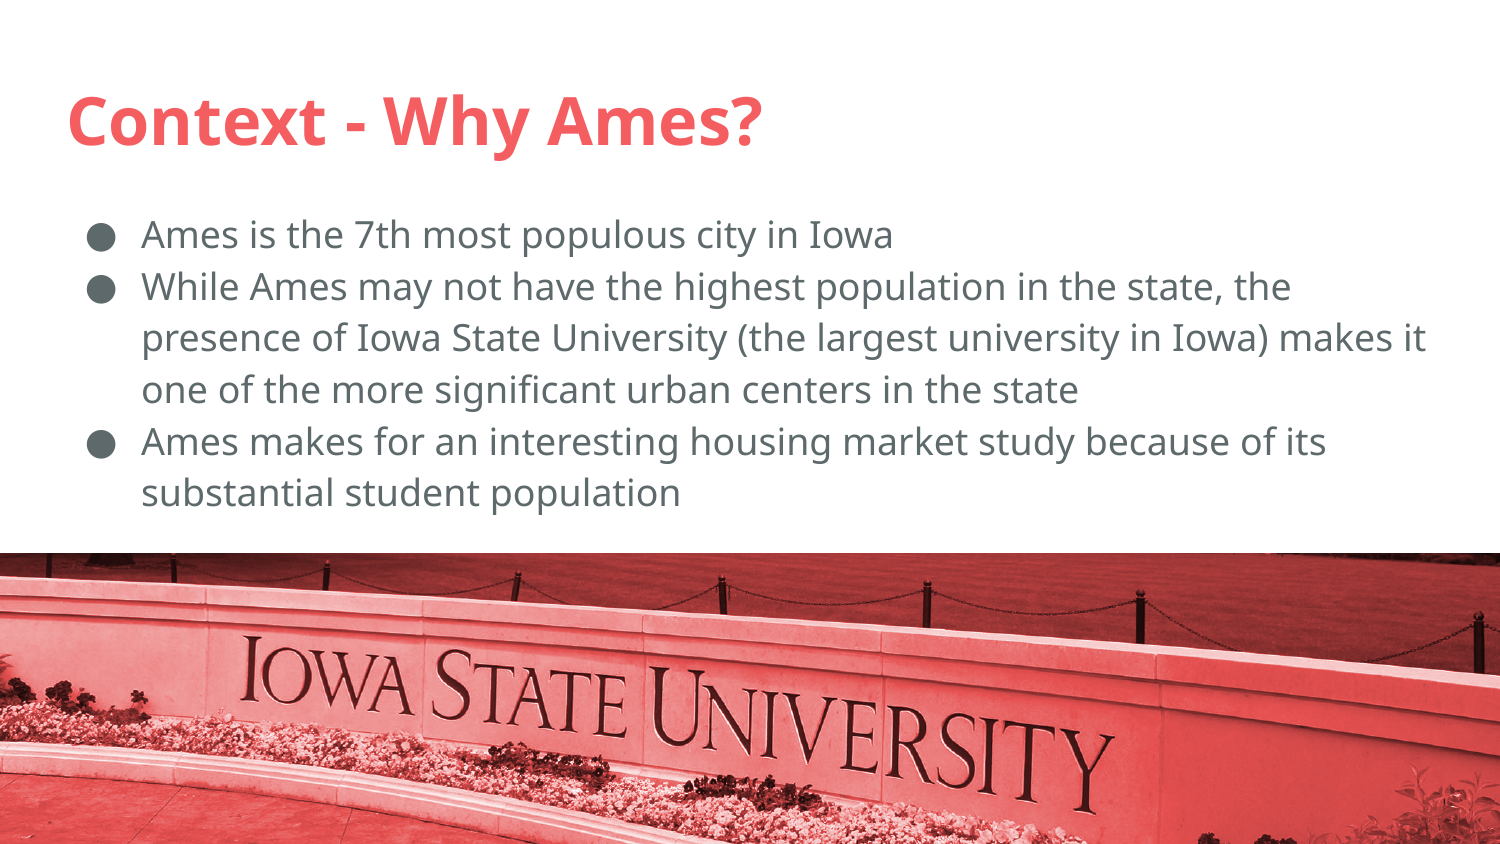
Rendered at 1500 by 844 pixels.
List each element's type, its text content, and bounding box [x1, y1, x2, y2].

title Context - Why Ames? [51, 64, 1449, 167]
list Ames is the 7th most populous city in Iowa While Ames may not have the highest population in the state, the presence of Iowa State University (the largest university in Iowa) makes it one of the more significant urban centers in the state Ames makes for an interesting housing market study because of its substantial student population [51, 189, 1449, 551]
picture [0, 552, 1500, 844]
